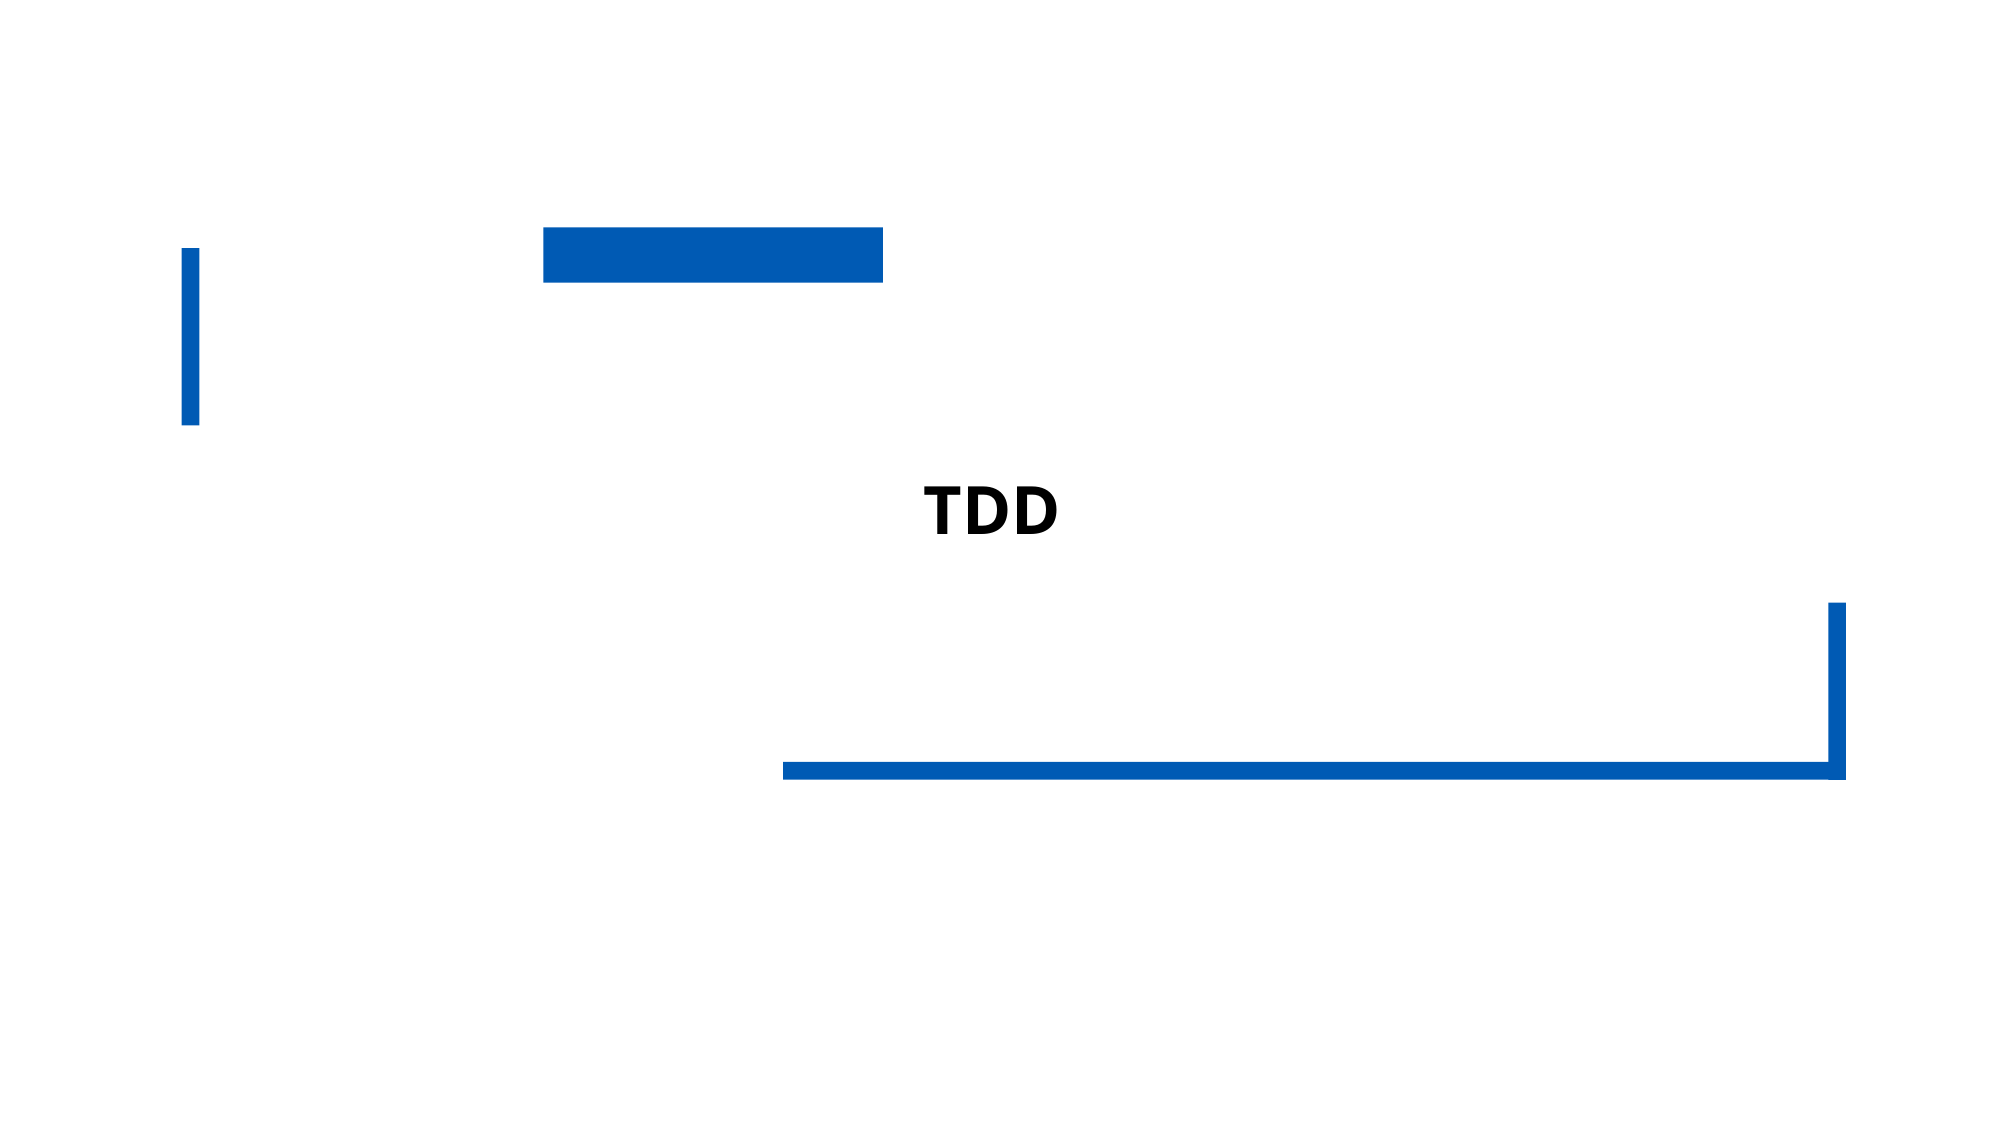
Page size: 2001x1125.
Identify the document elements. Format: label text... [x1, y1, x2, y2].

list TDD [267, 305, 1733, 721]
